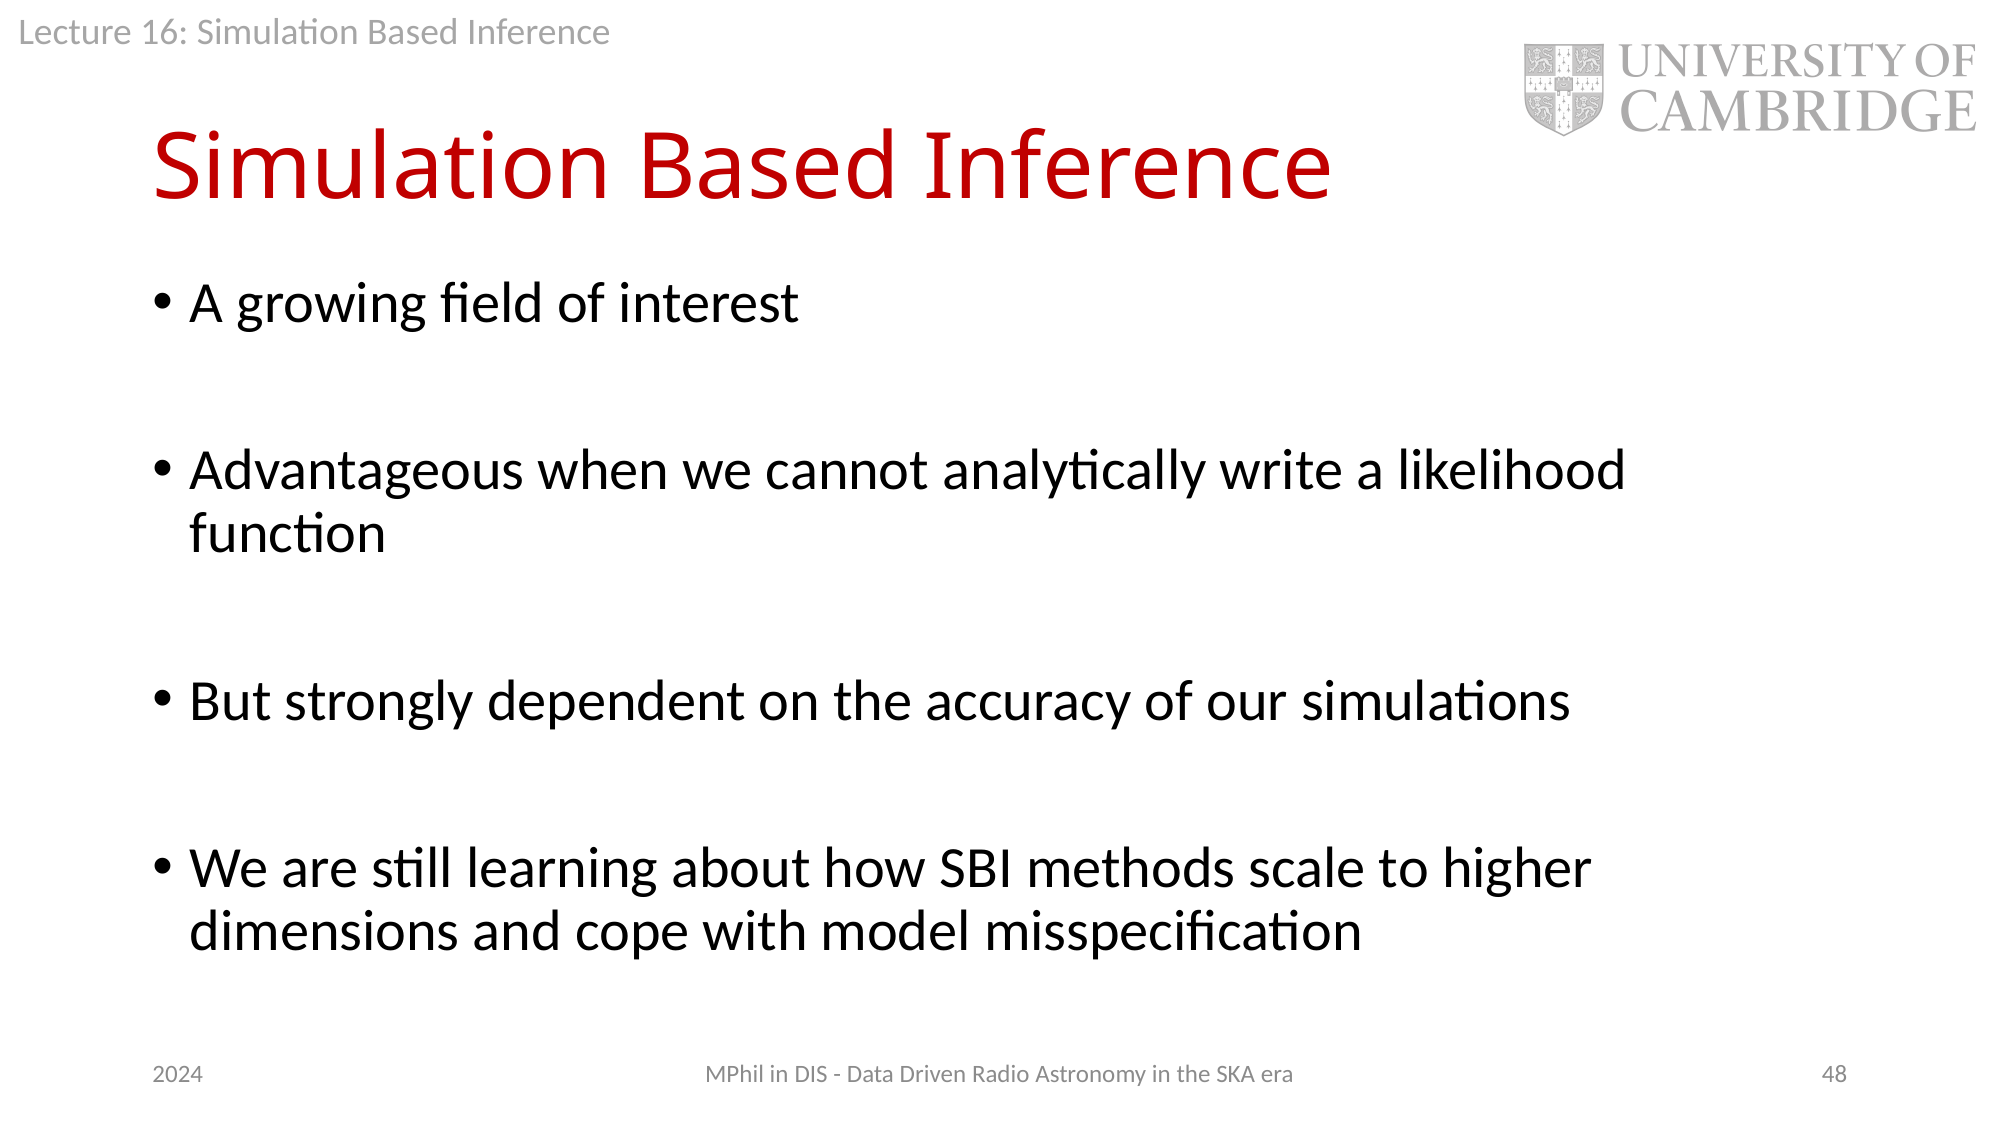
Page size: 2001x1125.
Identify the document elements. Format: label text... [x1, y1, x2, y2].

title Simulation Based Inference [137, 59, 1863, 278]
slide_number 48 [1412, 1042, 1863, 1103]
list A growing field of interest Advantageous when we cannot analytically write a likelihood function But strongly dependent on the accuracy of our simulations We are still learning about how SBI methods scale to higher dimensions and cope with model misspecification [137, 264, 1787, 1014]
slide_number 2024 [137, 1042, 588, 1103]
footer MPhil in DIS - Data Driven Radio Astronomy in the SKA era [662, 1042, 1338, 1103]
